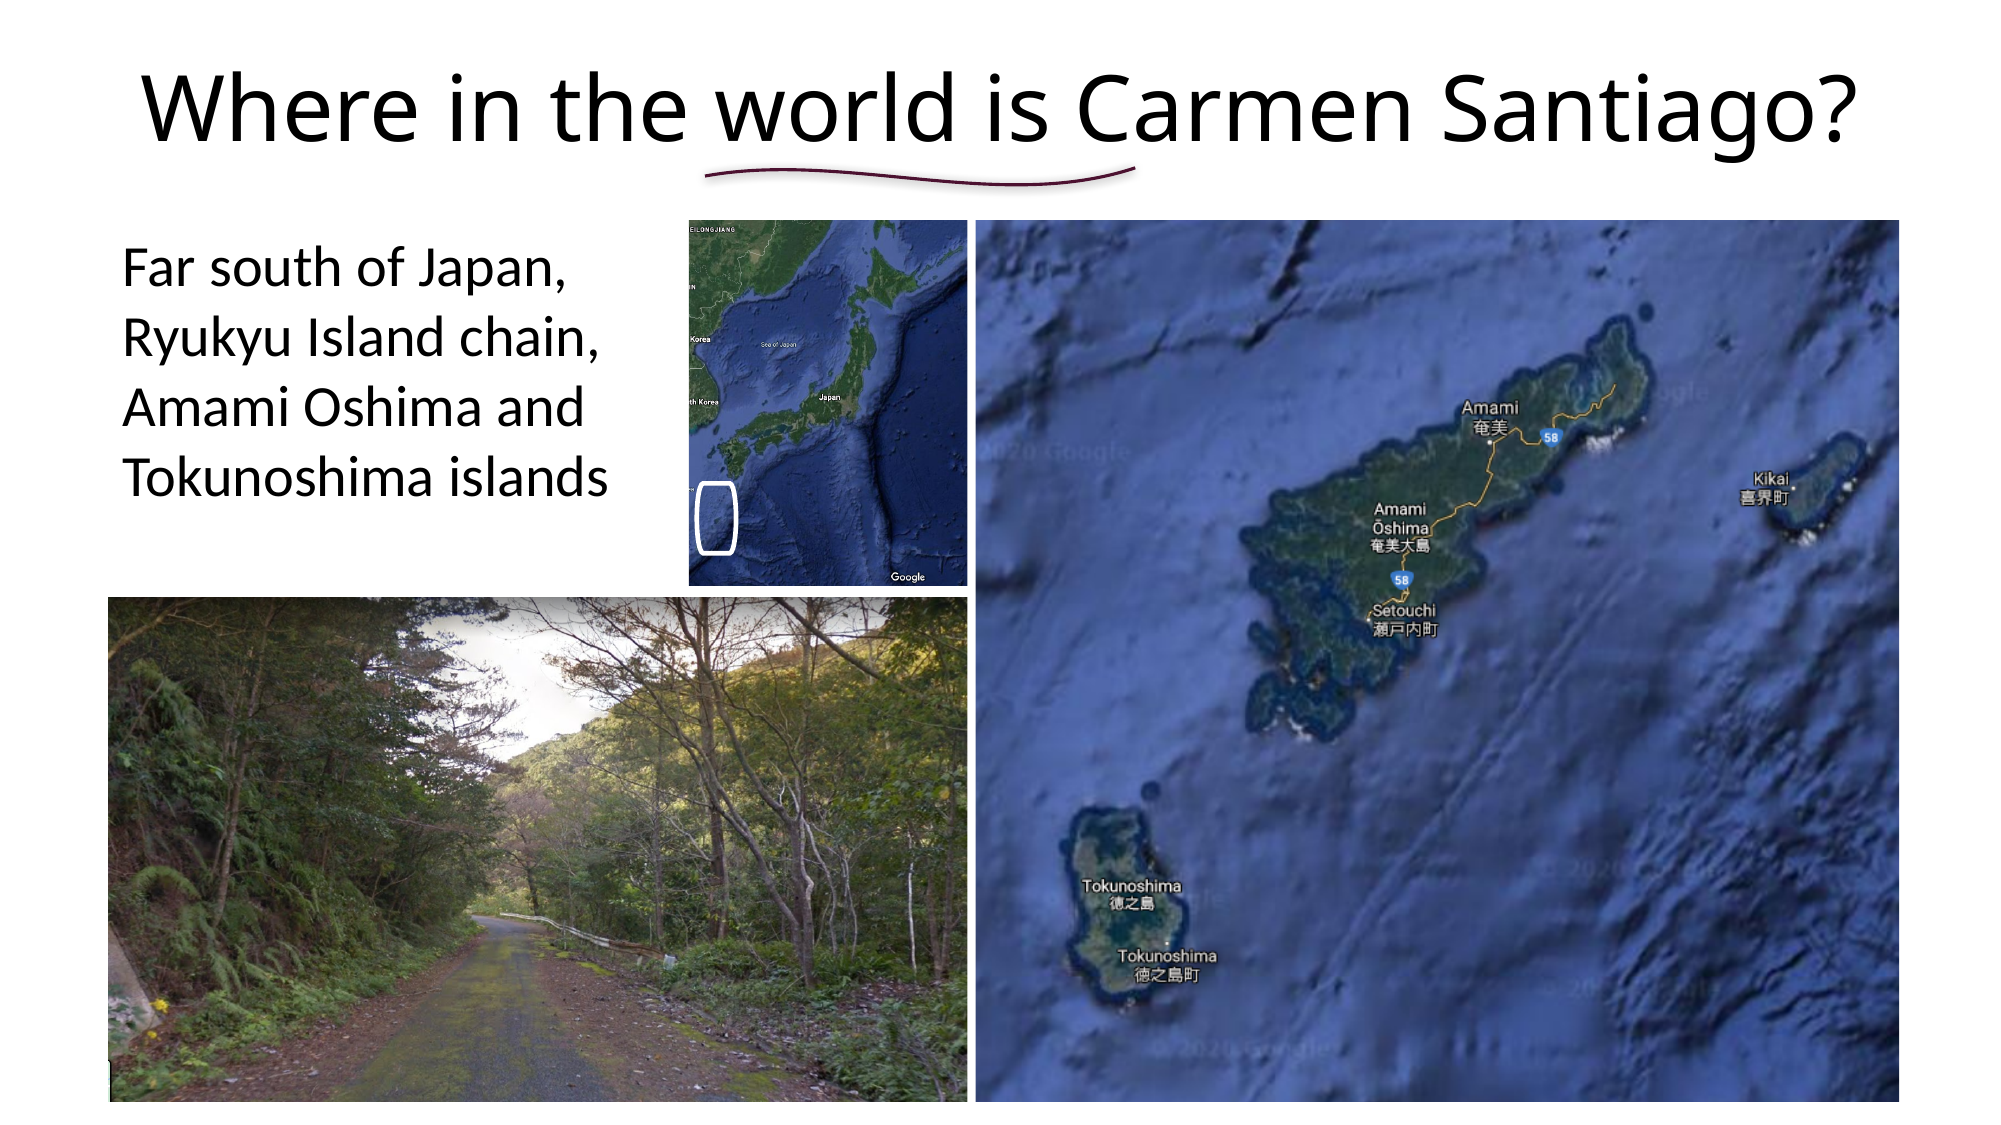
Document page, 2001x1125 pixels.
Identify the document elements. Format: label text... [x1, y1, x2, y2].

title Where in the world is Carmen Santiago? [0, 3, 2000, 221]
text_box Far south of Japan, Ryukyu Island chain, Amami Oshima and Tokunoshima islands [108, 220, 630, 516]
picture [107, 597, 968, 1102]
picture [975, 220, 1900, 1102]
picture [688, 220, 968, 586]
text_box [705, 167, 1136, 185]
